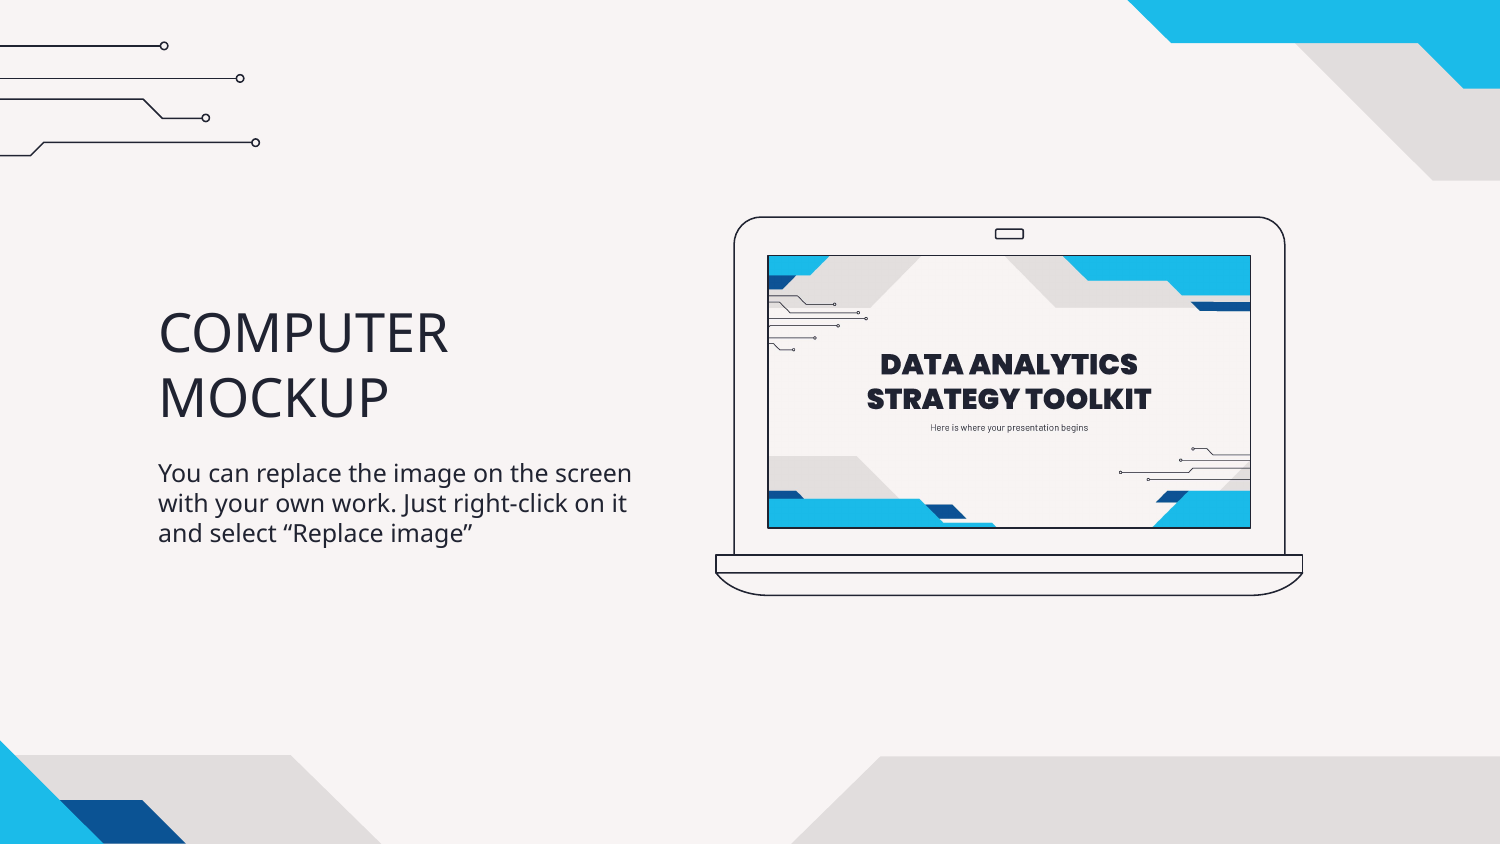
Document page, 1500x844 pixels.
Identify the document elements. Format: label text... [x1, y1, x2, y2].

subtitle You can replace the image on the screen with your own work. Just right-click on it and select “Replace image” [143, 443, 672, 576]
title COMPUTER MOCKUP [143, 268, 672, 443]
picture [768, 256, 1251, 528]
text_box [715, 216, 1303, 596]
